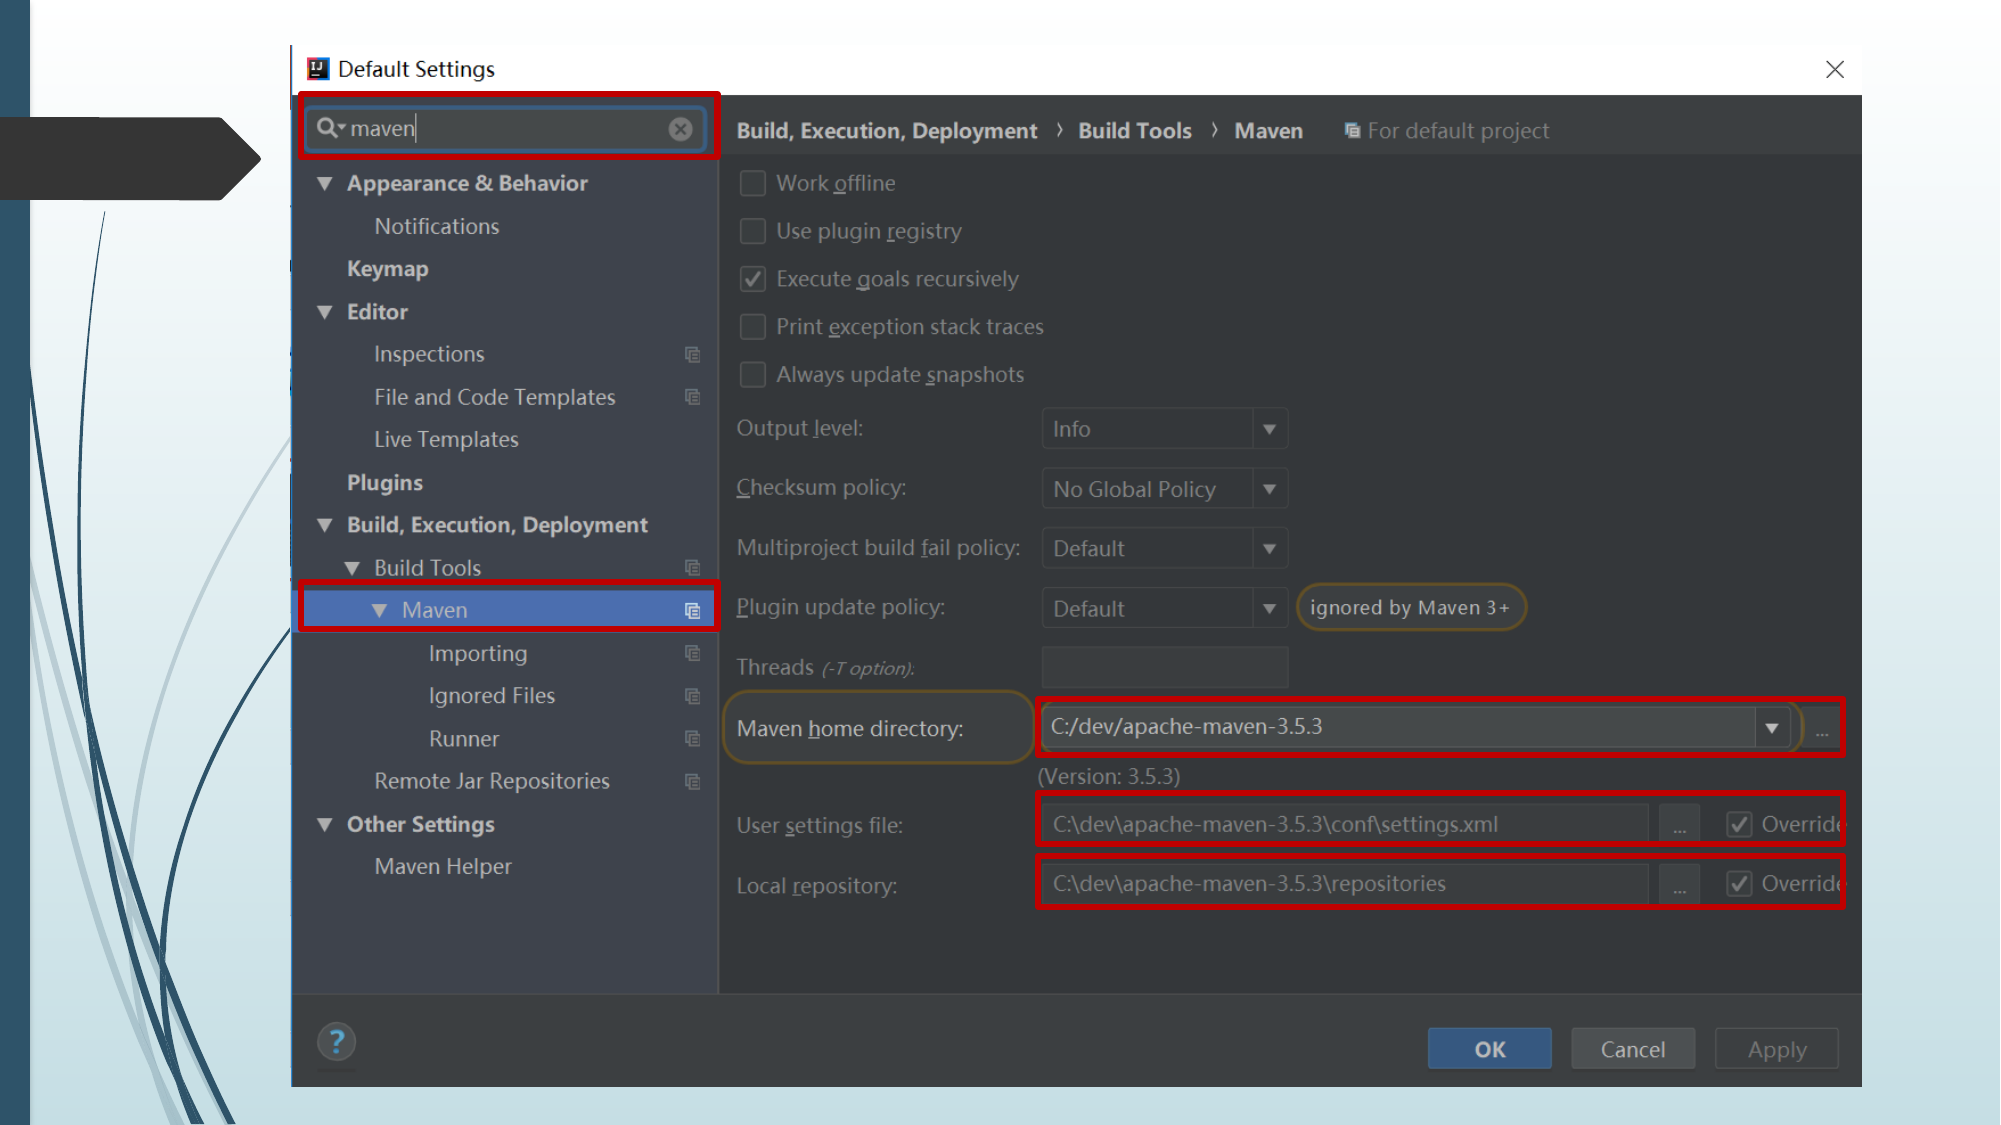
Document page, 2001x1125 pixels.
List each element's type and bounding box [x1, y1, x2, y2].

picture [290, 44, 1862, 1087]
